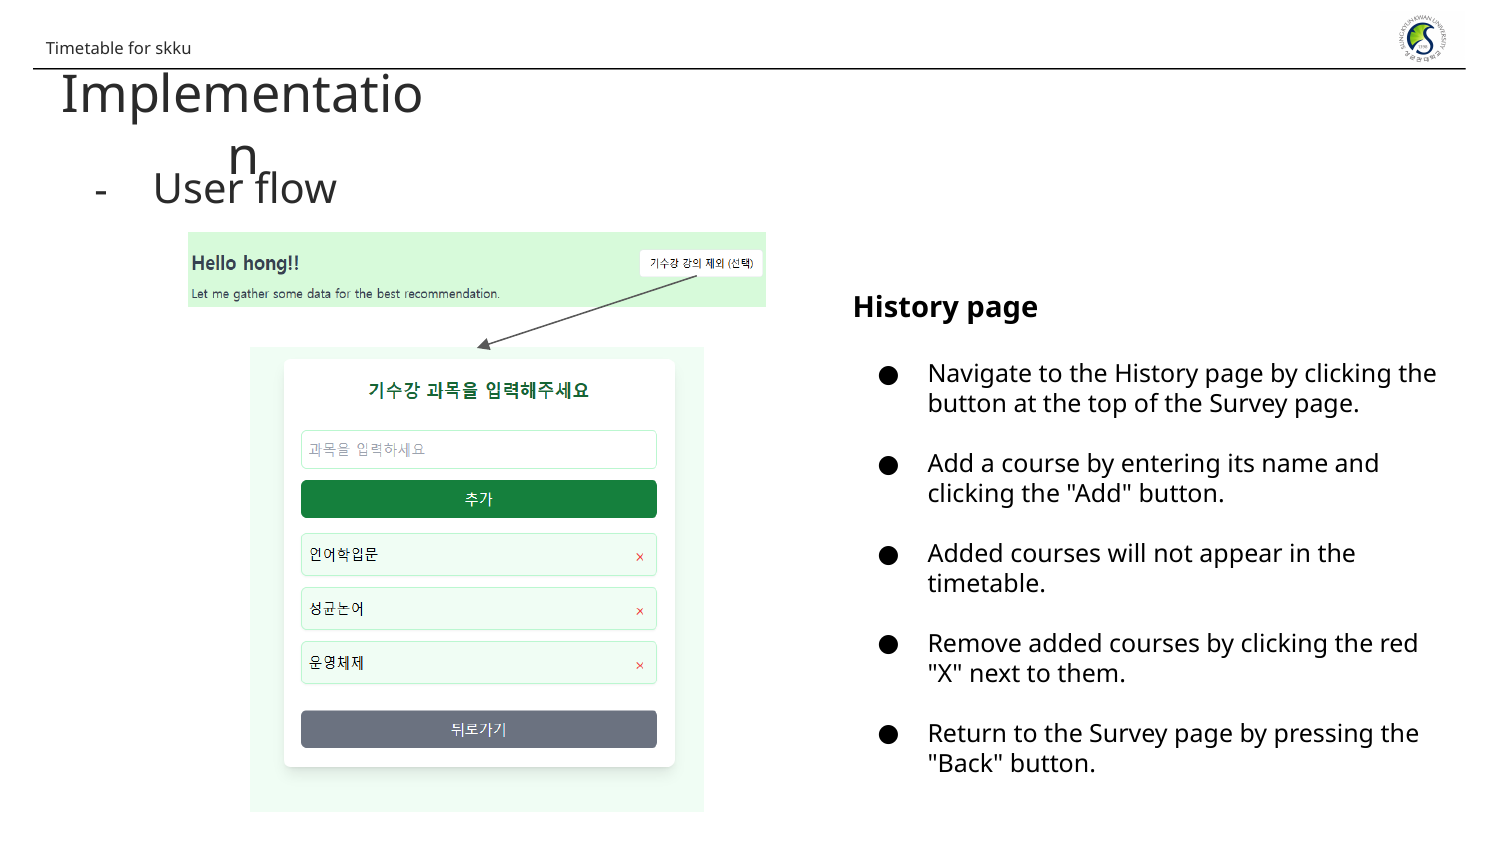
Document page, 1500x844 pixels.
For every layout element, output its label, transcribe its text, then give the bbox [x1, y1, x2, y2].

text_box History page Navigate to the History page by clicking the button at the top of the Survey page. Add a course by entering its name and clicking the "Add" button. Added courses will not appear in the timetable. Remove added courses by clicking the red "X" next to them. Return to the Survey page by pressing the "Back" button. [837, 272, 1457, 790]
text_box Timetable for skku [45, 35, 416, 59]
picture [250, 347, 704, 812]
text_box User flow [77, 159, 342, 218]
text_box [476, 275, 697, 349]
text_box Implementation [45, 80, 441, 187]
picture [188, 232, 766, 308]
picture [33, 11, 1466, 70]
